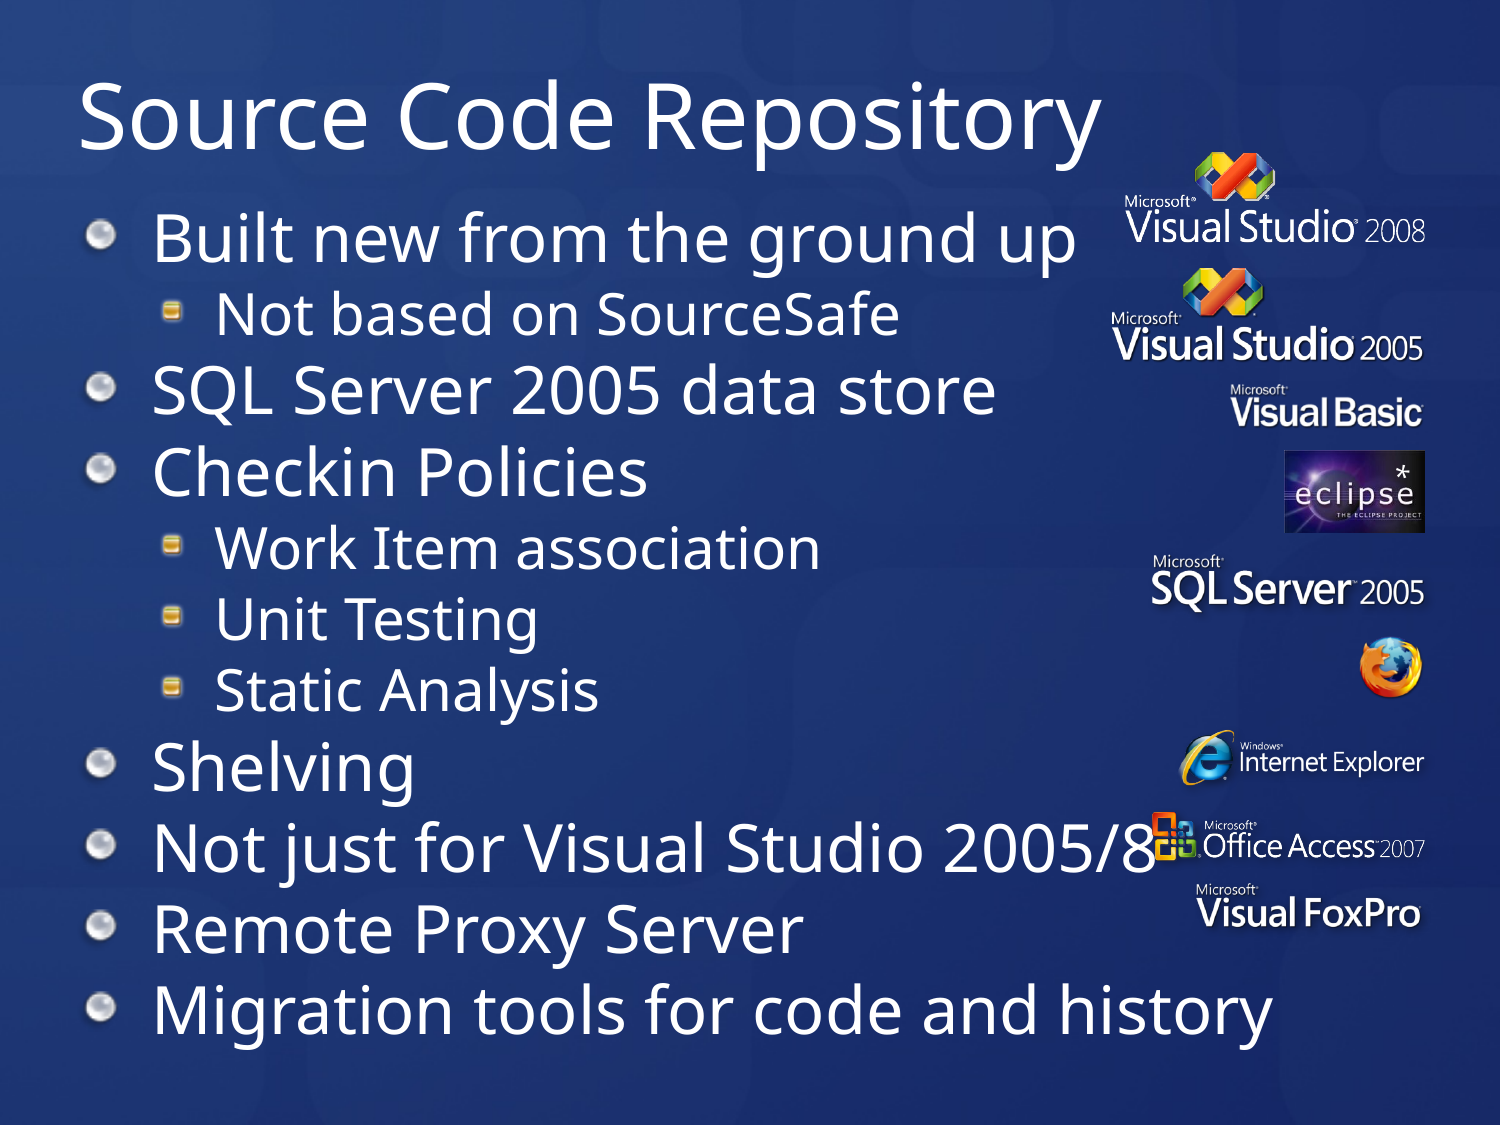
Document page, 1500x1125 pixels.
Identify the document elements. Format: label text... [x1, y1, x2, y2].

list Built new from the ground up Not based on SourceSafe SQL Server 2005 data store Checkin Policies Work Item association Unit Testing Static Analysis Shelving Not just for Visual Studio 2005/8 Remote Proxy Server Migration tools for code and history [62, 200, 1443, 1091]
picture [0, 0, 1500, 1125]
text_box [1284, 450, 1425, 533]
title Source Code Repository [62, 62, 1438, 178]
